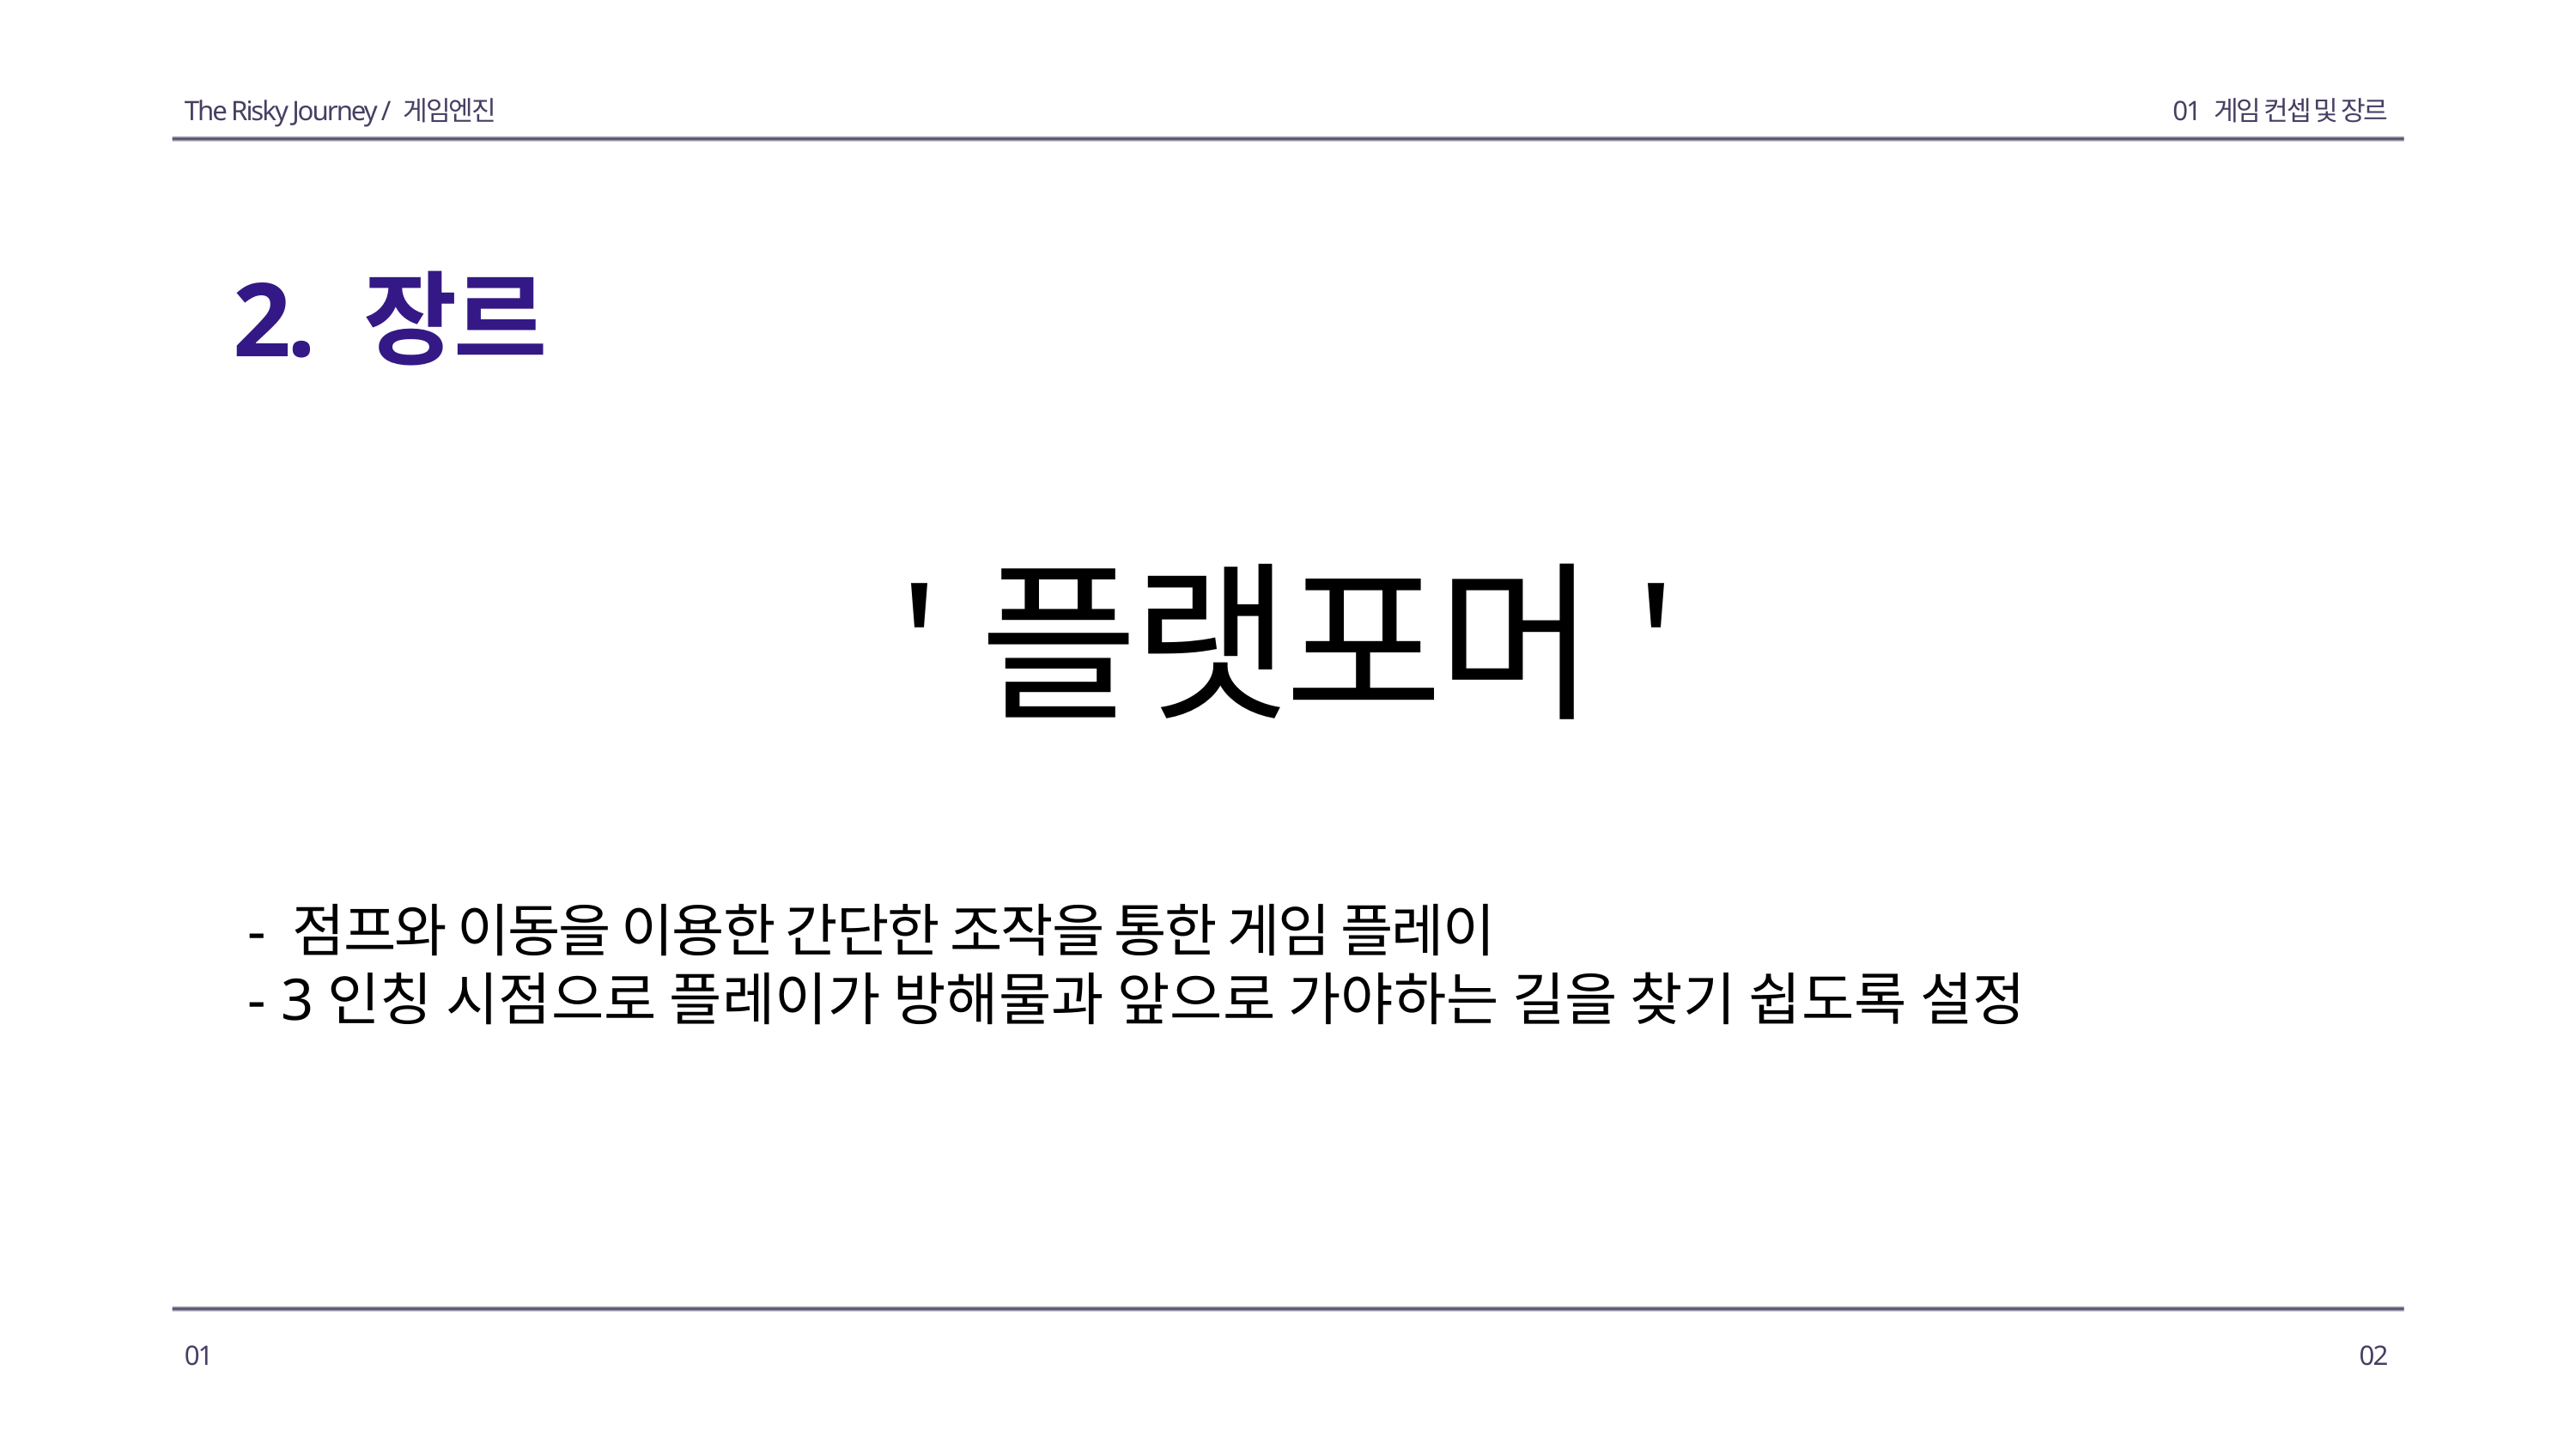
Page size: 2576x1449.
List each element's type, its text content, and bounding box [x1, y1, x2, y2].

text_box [171, 132, 2404, 146]
text_box 01 [172, 1331, 247, 1377]
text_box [171, 1302, 2404, 1315]
text_box 2. 장르 [220, 248, 1407, 384]
text_box 02 [2236, 1331, 2402, 1377]
text_box '플랫포머' [333, 527, 2242, 747]
text_box - 점프와 이동을 이용한 간단한 조작을 통한 게임 플레이 - 3인칭 시점으로 플레이가 방해물과 앞으로 가야하는 길을 찾기 쉽도록 설정 [220, 888, 2576, 1038]
text_box 01 게임 컨셉 및 장르 [1276, 87, 2402, 130]
text_box The Risky Journey / 게임엔진 [172, 87, 913, 131]
